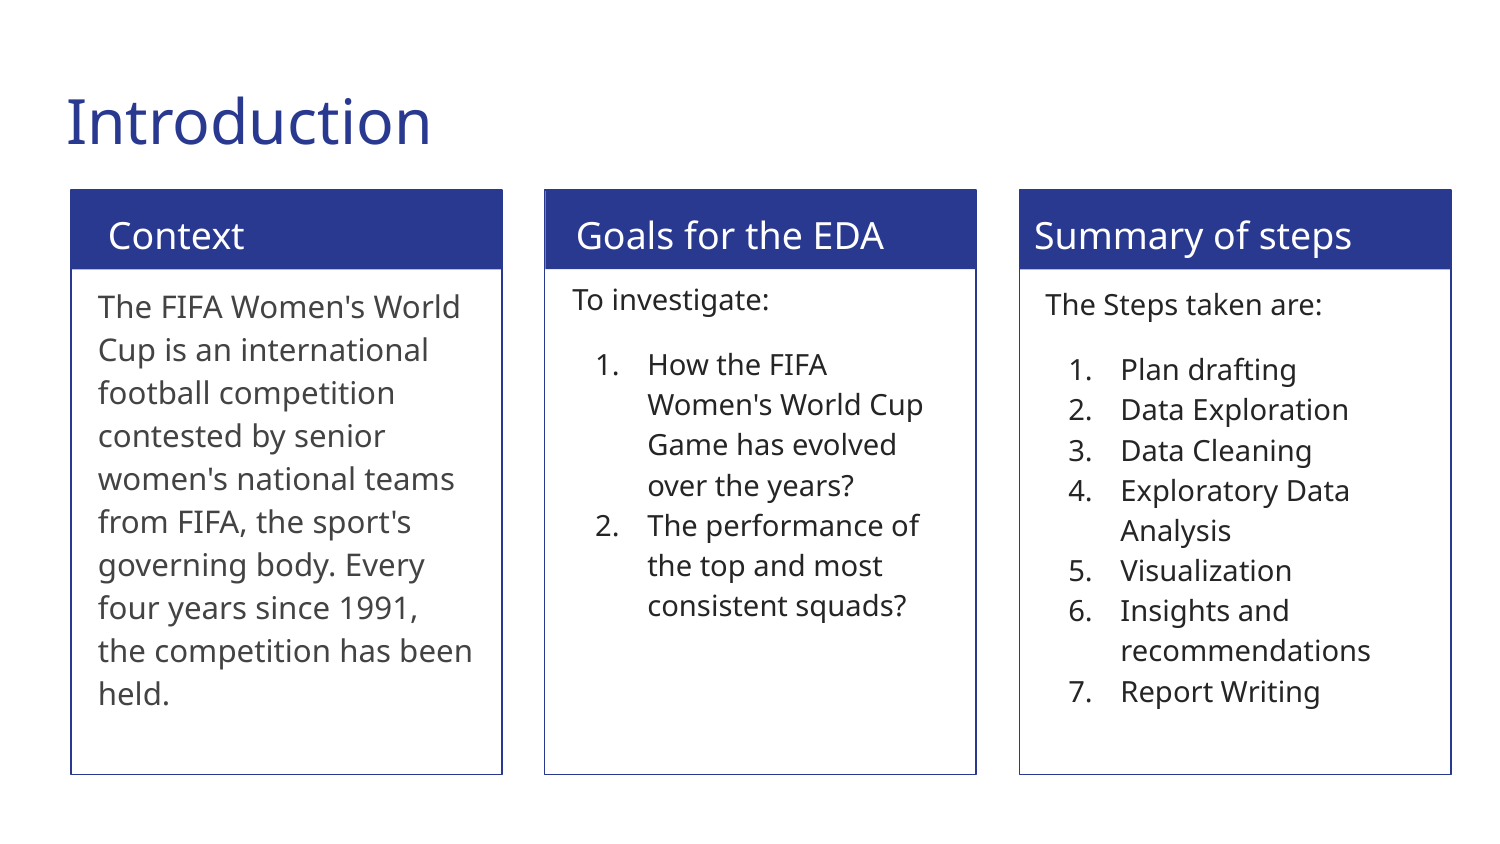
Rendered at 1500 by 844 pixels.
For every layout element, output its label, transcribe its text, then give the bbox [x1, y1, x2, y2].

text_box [1018, 189, 1452, 775]
title Introduction [51, 67, 1449, 167]
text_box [544, 189, 977, 775]
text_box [70, 189, 503, 775]
